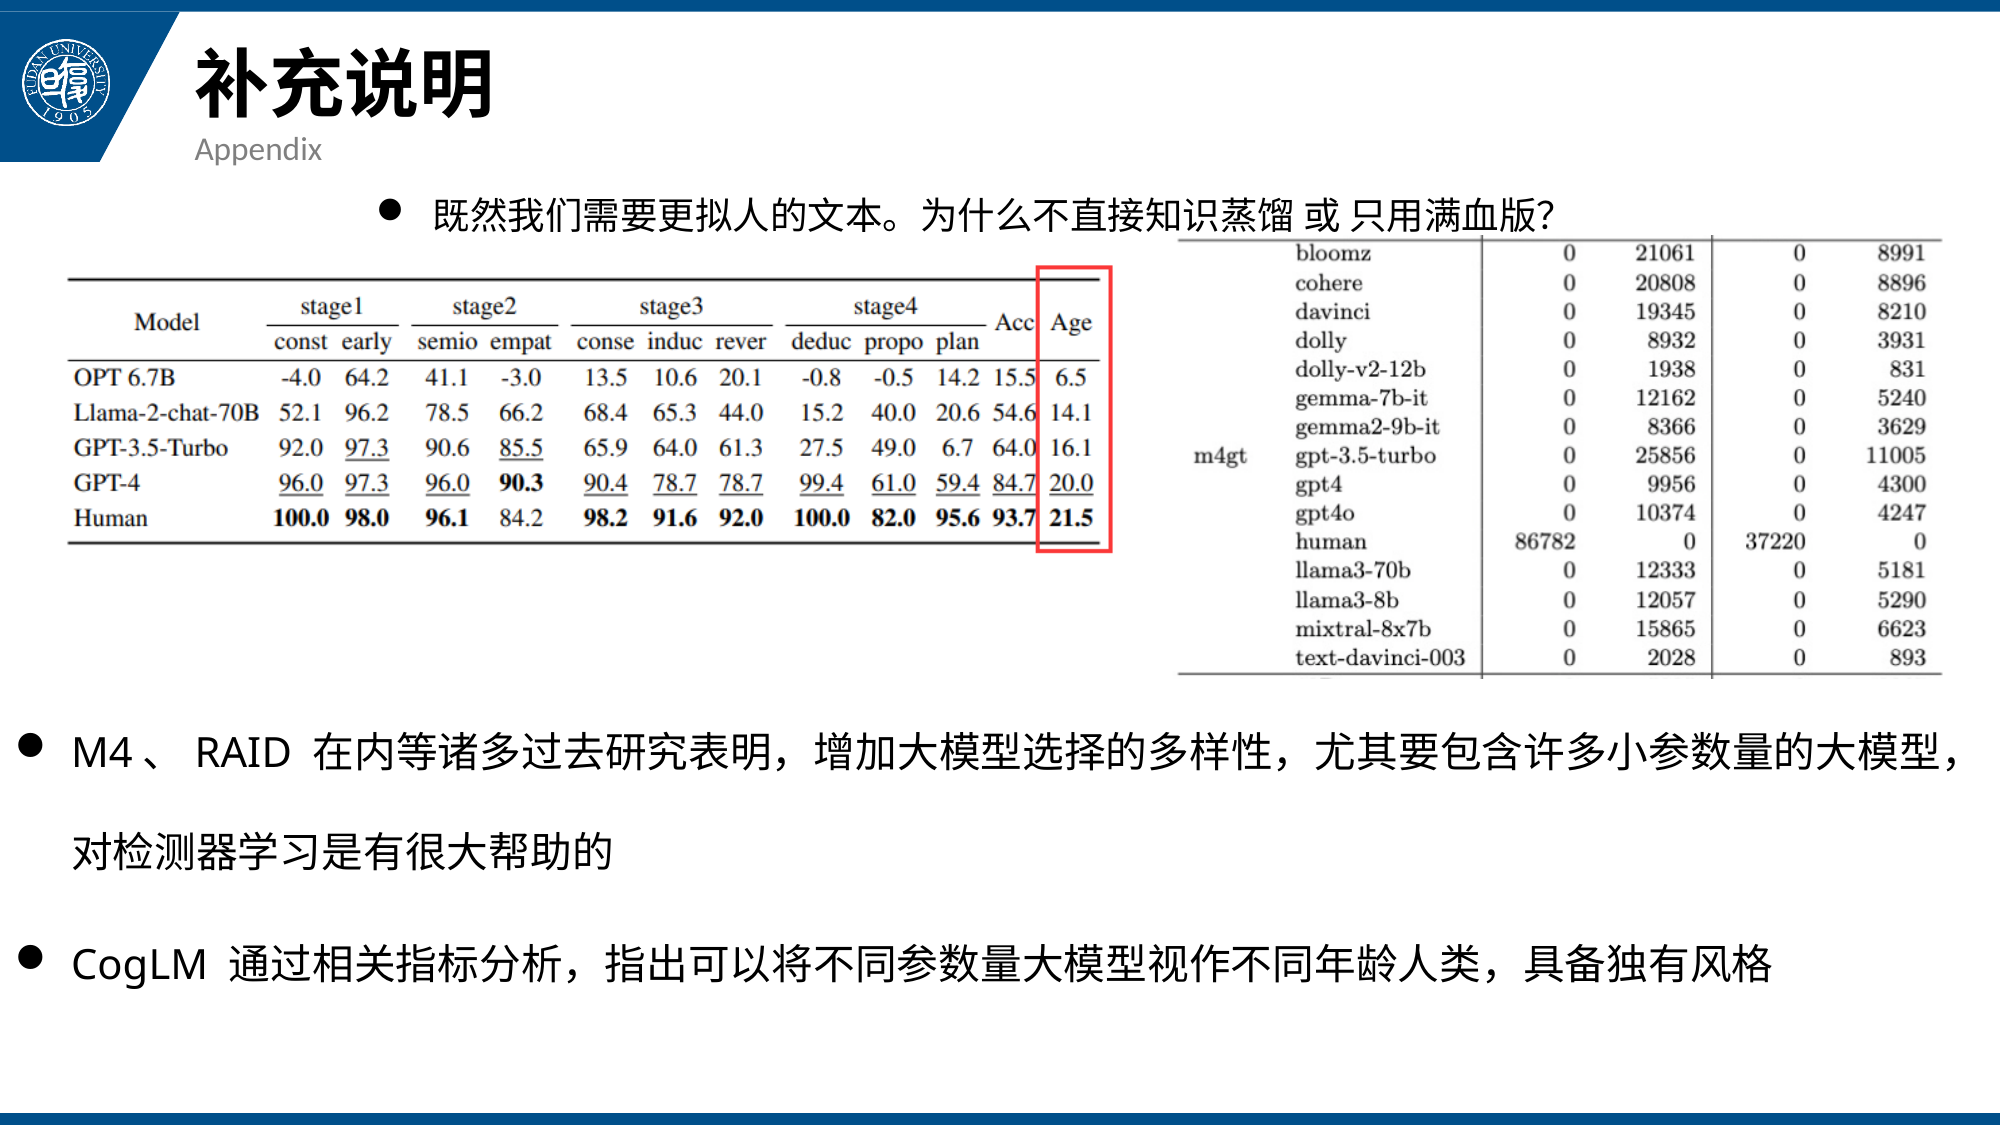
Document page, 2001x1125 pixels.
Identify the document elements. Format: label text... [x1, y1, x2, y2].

title 补充说明 [179, 11, 1863, 162]
picture [1170, 235, 1948, 679]
text_box Appendix [179, 119, 1350, 175]
picture [43, 252, 1160, 560]
text_box M4、RAID 在内等诸多过去研究表明，增加大模型选择的多样性，尤其要包含许多小参数量的大模型，对检测器学习是有很大帮助的 CogLM 通过相关指标分析，指出可以将不同参数量大模型视作不同年龄人类，具备独有风格 [0, 667, 2000, 996]
picture [22, 39, 110, 126]
text_box 既然我们需要更拟人的文本。为什么不直接知识蒸馏 或 只用满血版？ [361, 161, 1700, 245]
